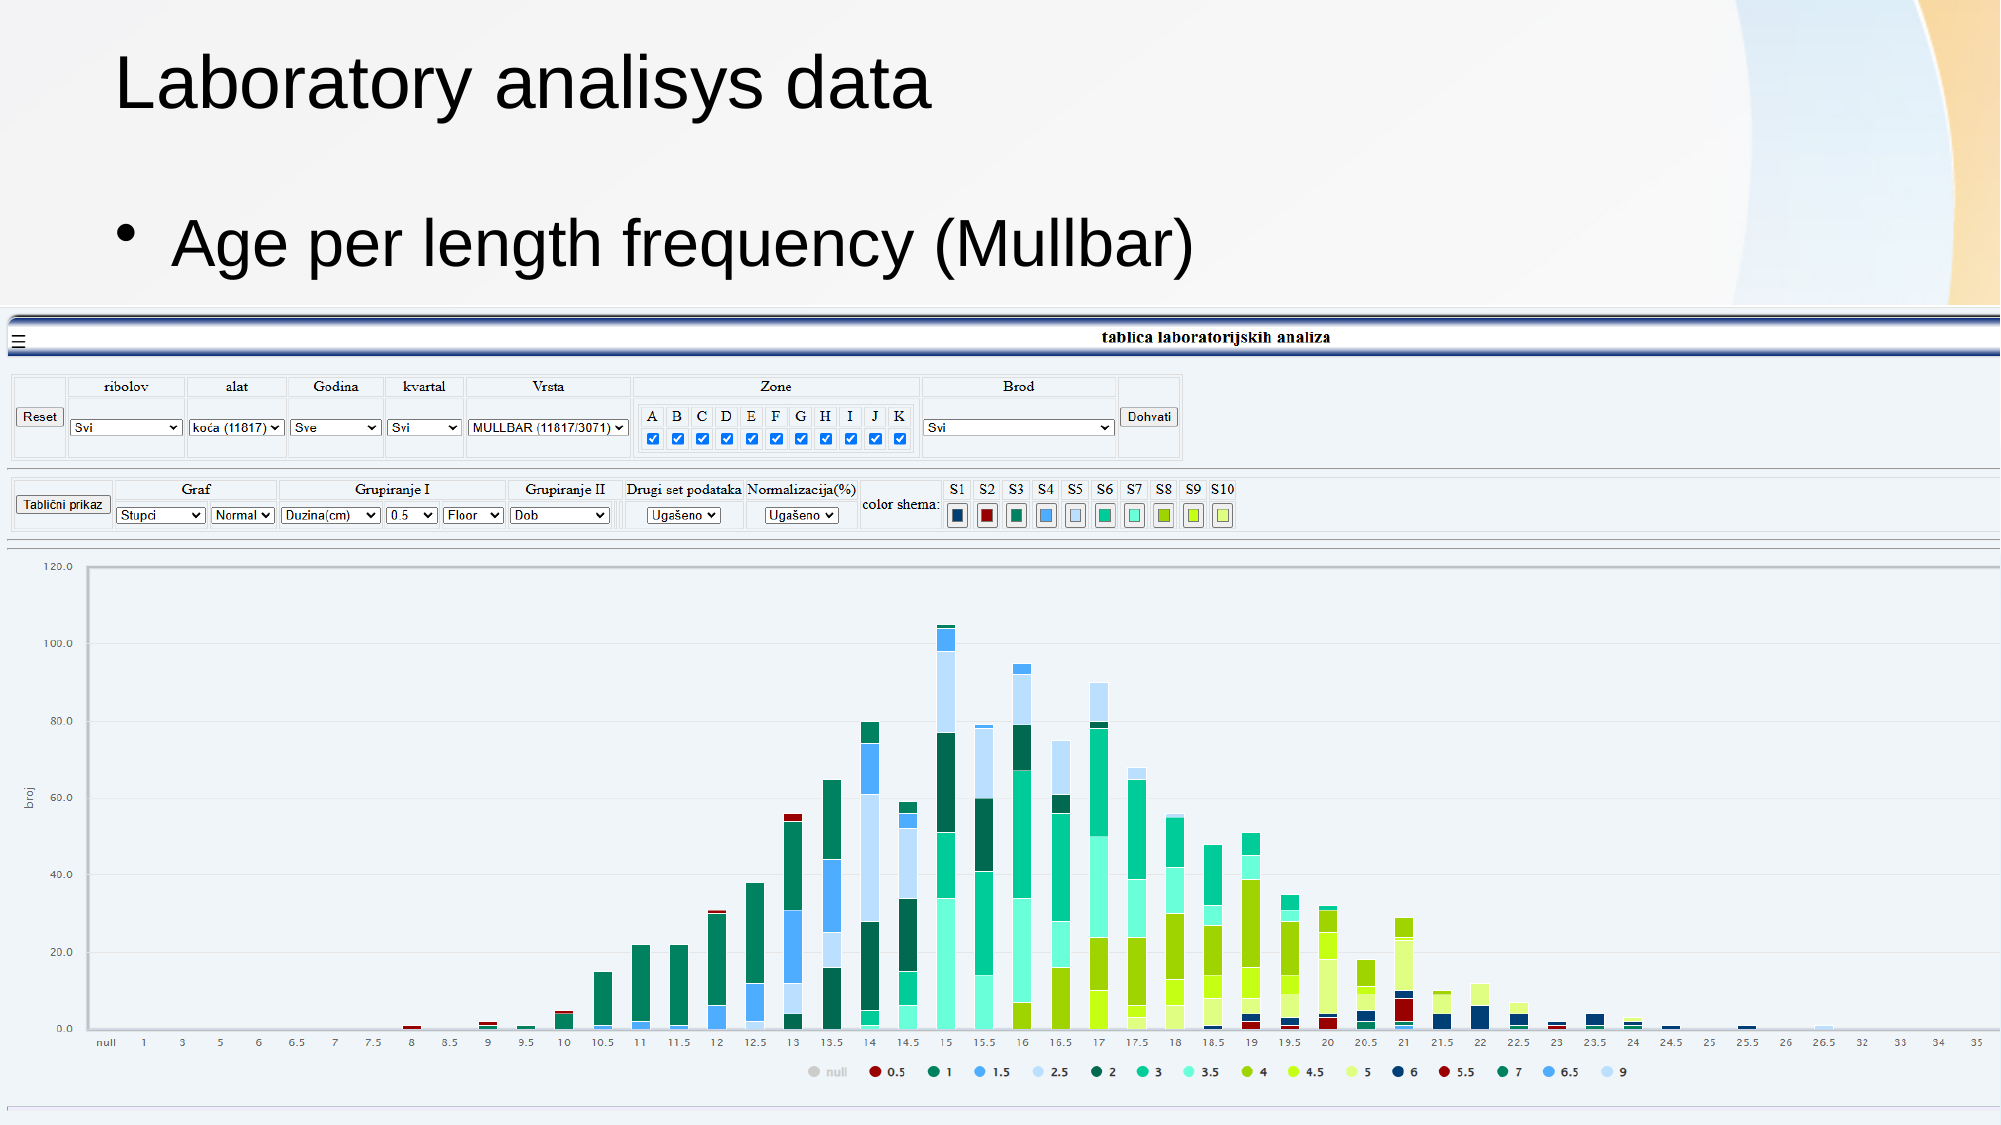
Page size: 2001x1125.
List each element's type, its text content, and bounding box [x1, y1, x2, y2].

title Laboratory analisys data [99, 30, 1901, 127]
list Age per length frequency (Mullbar) [99, 192, 1901, 305]
picture [0, 0, 2001, 1125]
